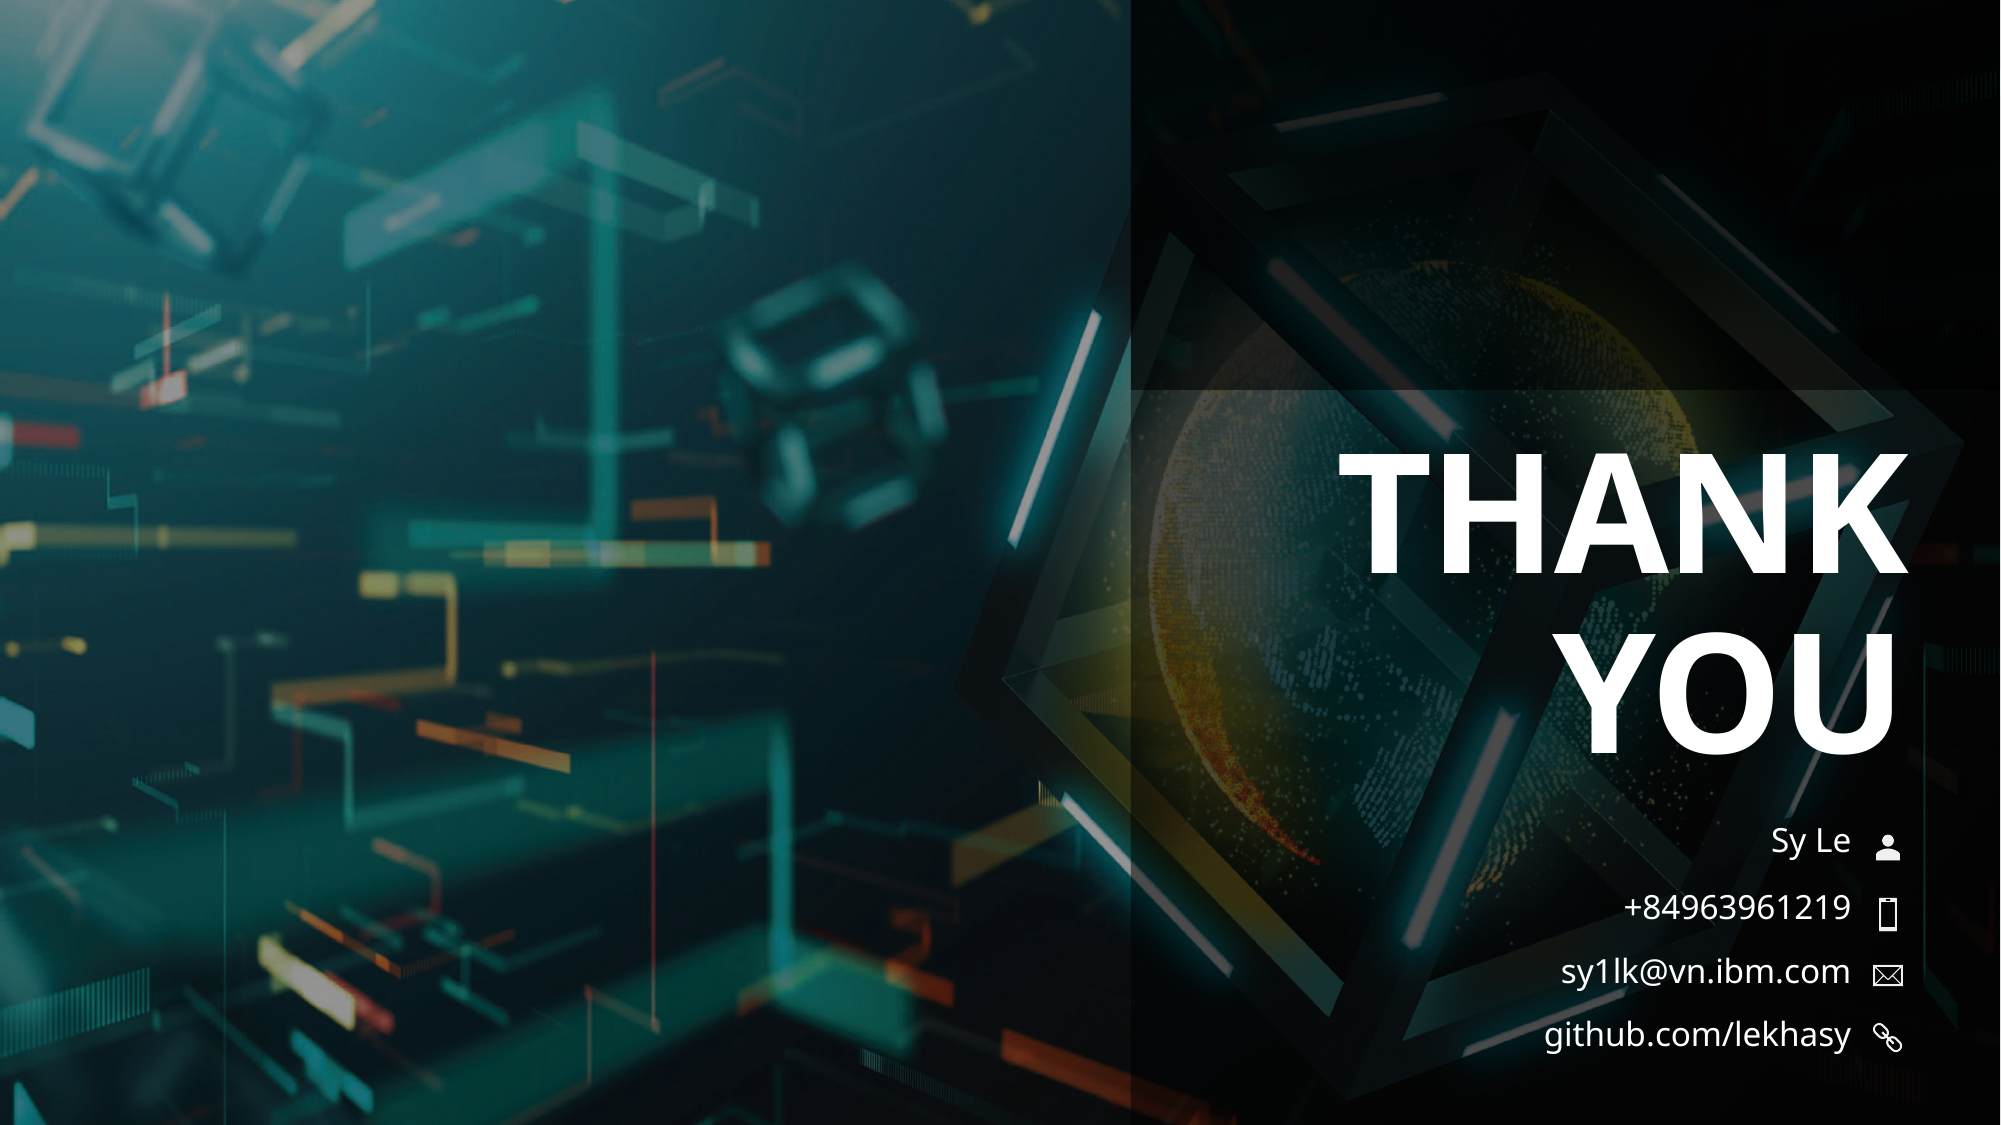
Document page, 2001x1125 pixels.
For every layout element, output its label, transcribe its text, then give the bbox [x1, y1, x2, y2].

text_box [1130, 0, 2000, 391]
picture [1870, 896, 1906, 933]
subtitle Sy Le [1175, 824, 1852, 869]
picture [1867, 1017, 1908, 1058]
list github.com/lekhasy [1175, 1017, 1852, 1060]
title Thank You [1175, 433, 1907, 790]
text_box [1130, 391, 2000, 1125]
picture [1870, 957, 1906, 994]
list +84963961219 [1175, 890, 1852, 933]
picture [1870, 829, 1906, 866]
text_box [0, 0, 1130, 1125]
list sy1lk@vn.ibm.com [1175, 954, 1852, 996]
